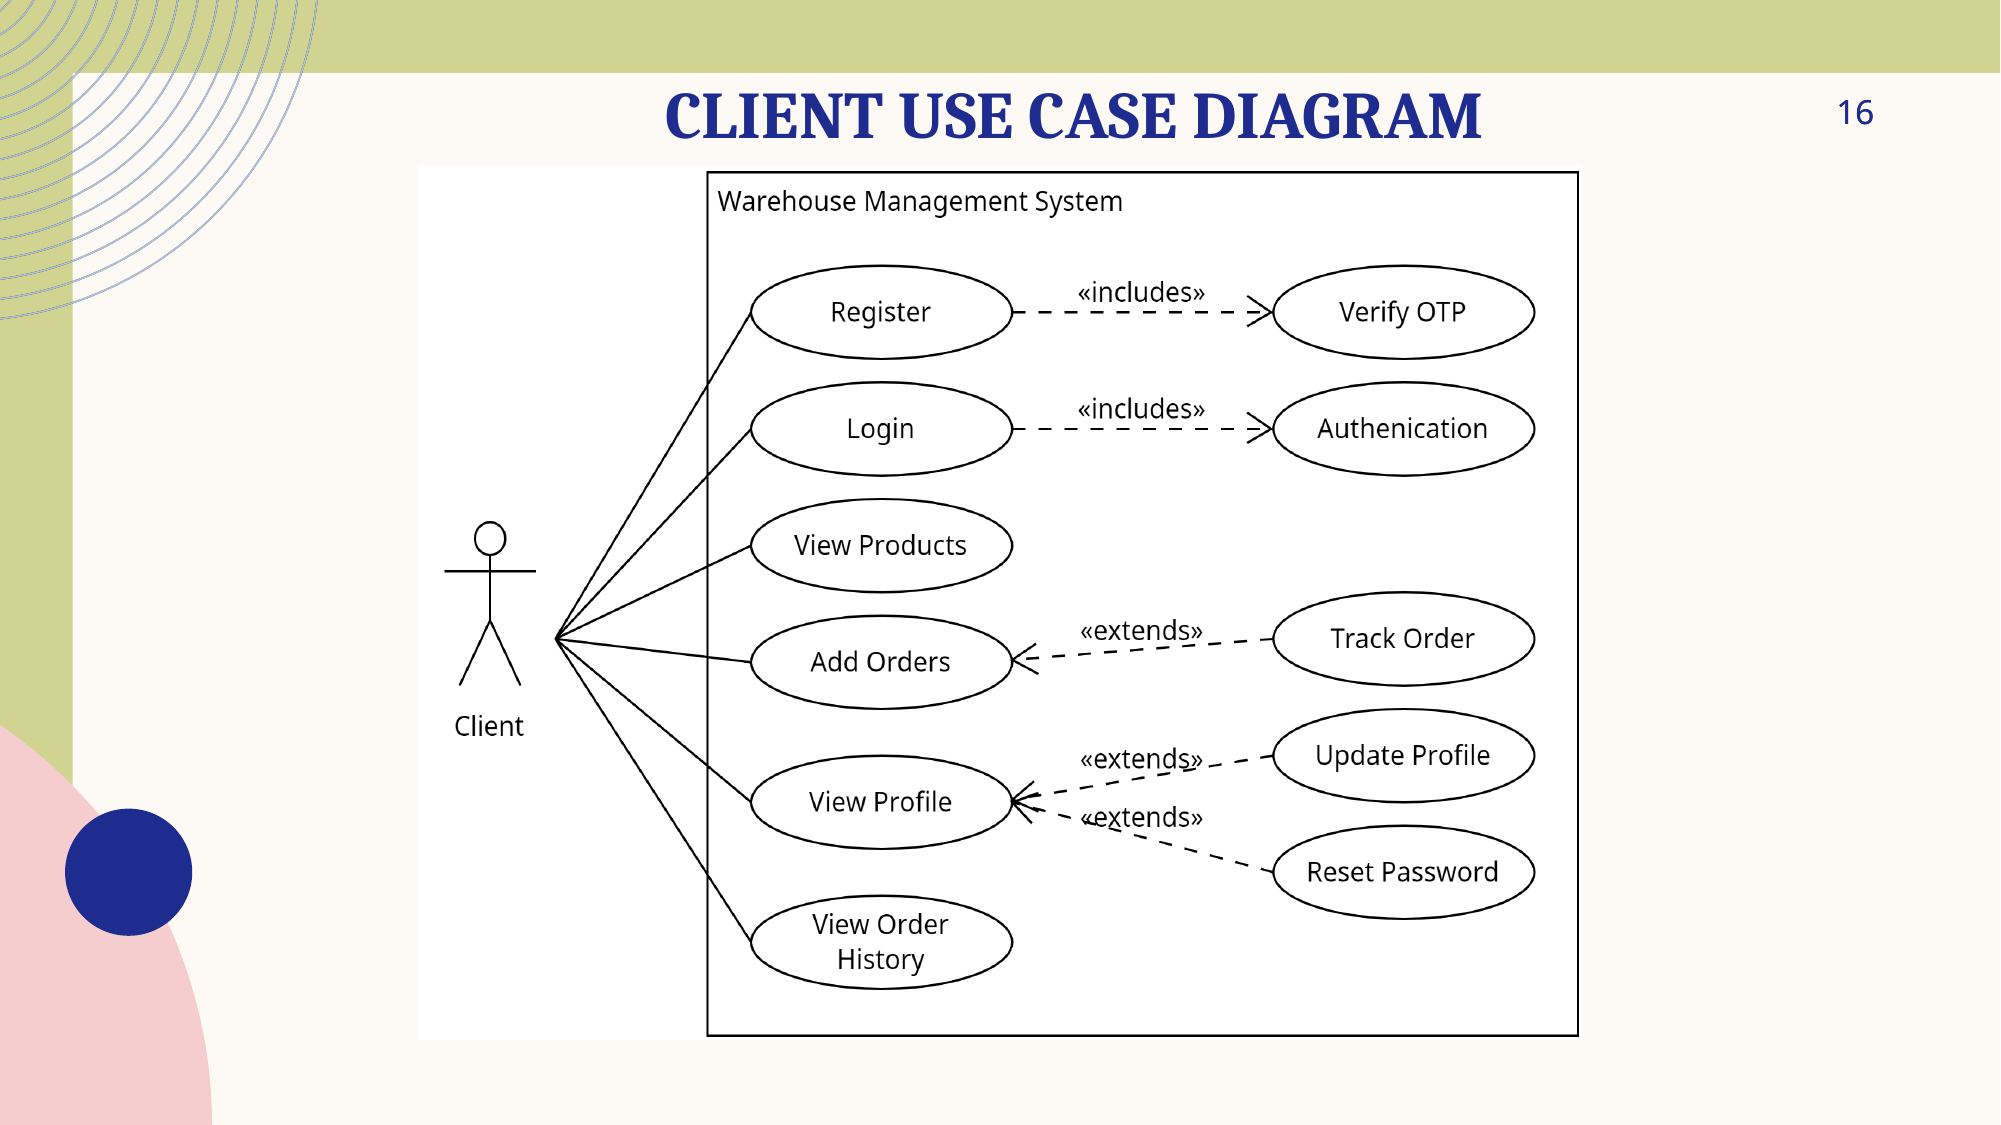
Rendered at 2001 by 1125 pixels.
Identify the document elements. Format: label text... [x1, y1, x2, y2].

title Client Use case Diagram [0, 68, 2000, 153]
picture [418, 165, 1582, 1040]
picture [0, 153, 320, 785]
text_box 16 [1699, 74, 1875, 153]
picture [0, 0, 2001, 73]
